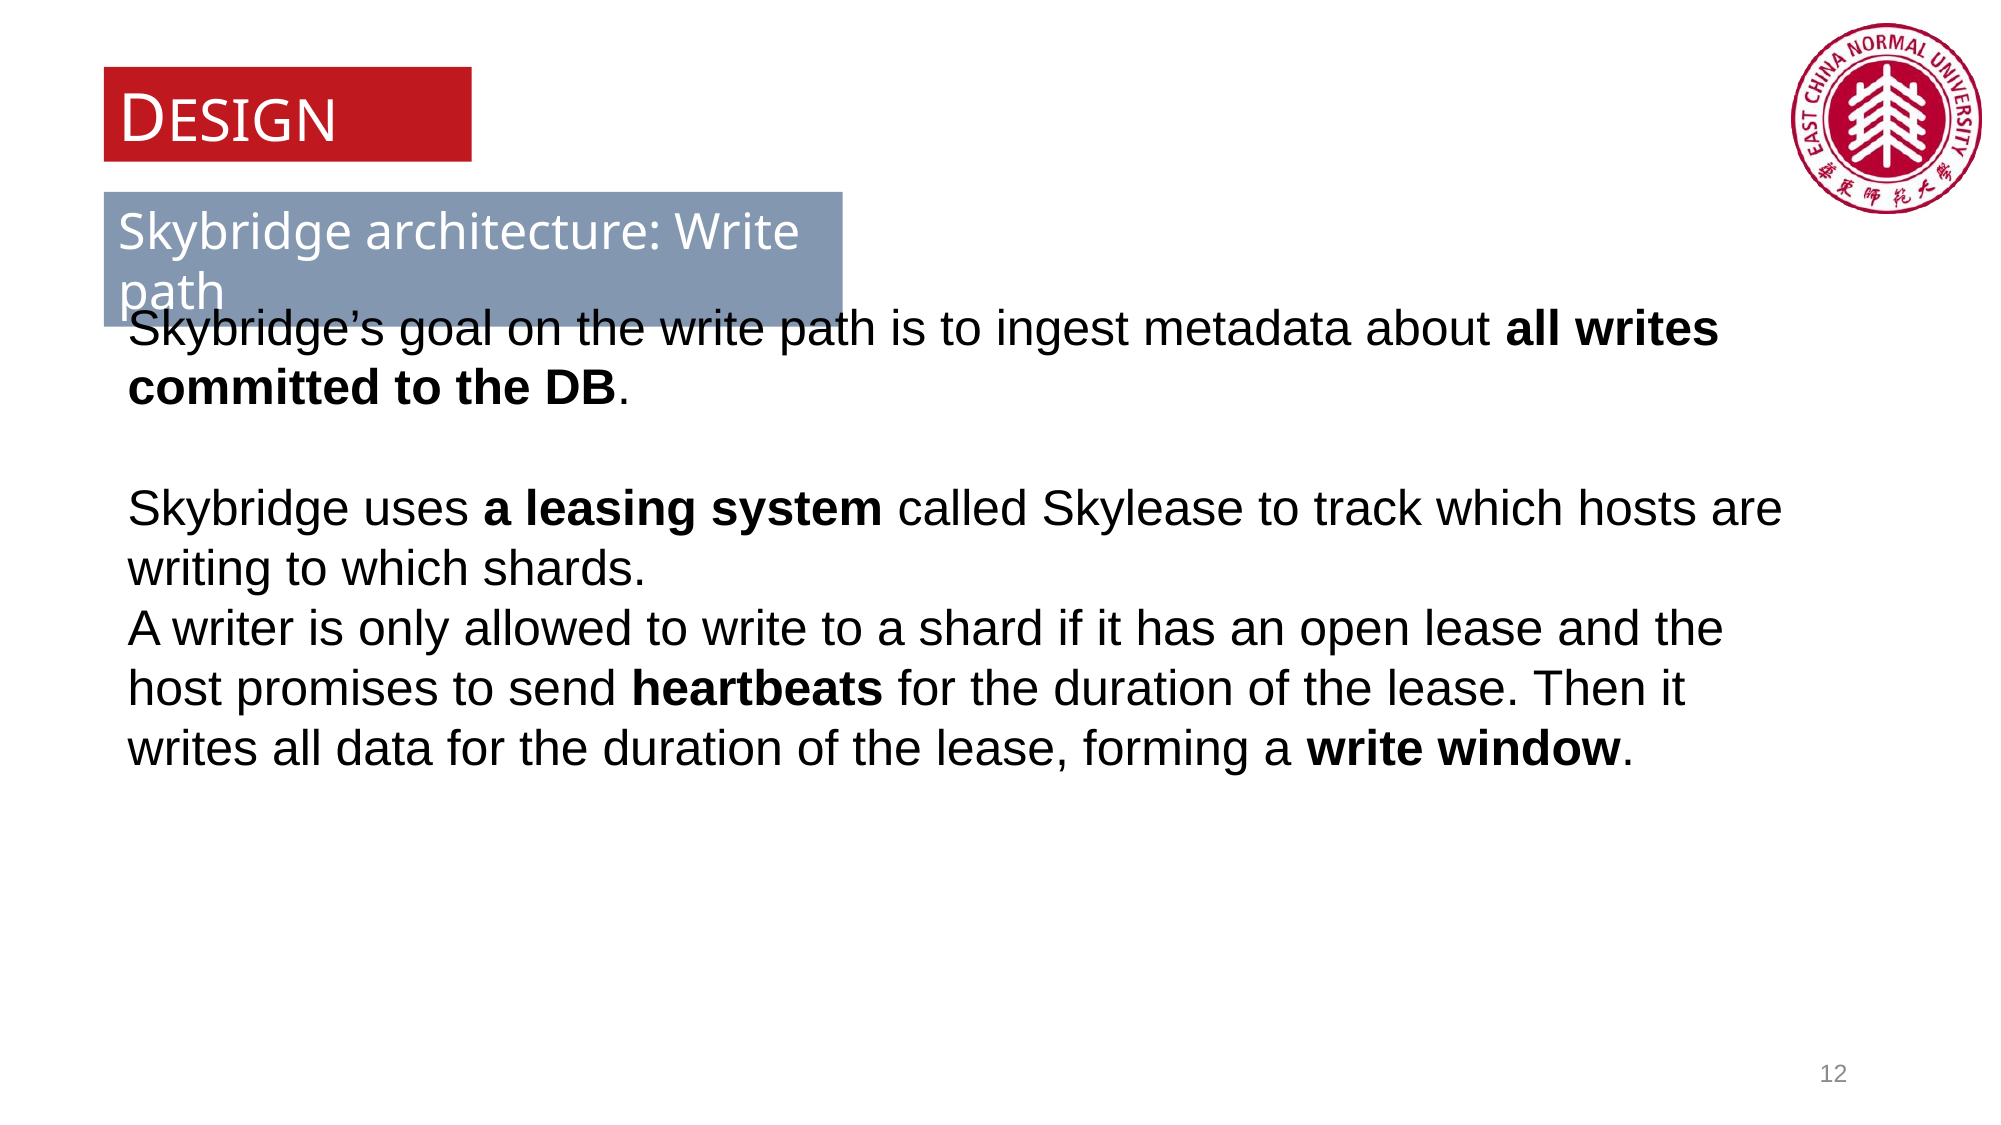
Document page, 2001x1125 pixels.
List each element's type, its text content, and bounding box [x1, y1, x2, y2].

text_box Skybridge’s goal on the write path is to ingest metadata about all writes committed to the DB. Skybridge uses a leasing system called Skylease to track which hosts are writing to which shards. A writer is only allowed to write to a shard if it has an open lease and the host promises to send heartbeats for the duration of the lease. Then it writes all data for the duration of the lease, forming a write window. [113, 287, 1829, 783]
text_box Skybridge architecture: Write path [103, 191, 843, 327]
slide_number 12 [1412, 1042, 1863, 1103]
text_box DESIGN [103, 66, 472, 162]
picture [1791, 23, 1982, 214]
